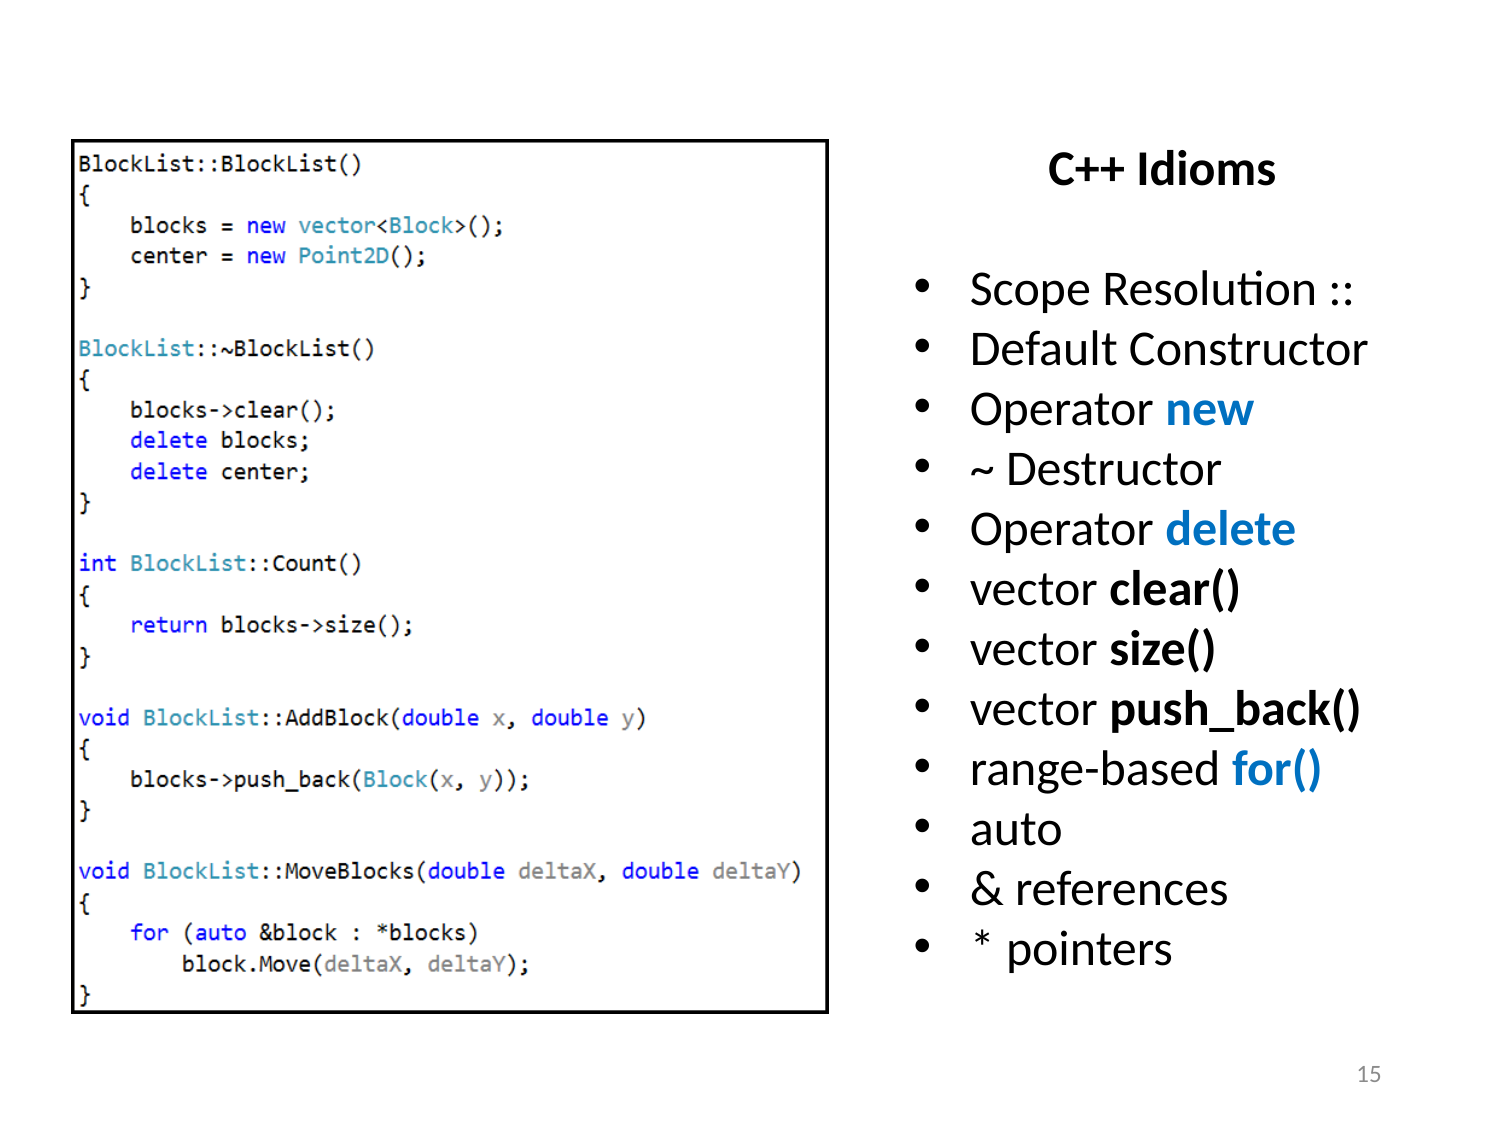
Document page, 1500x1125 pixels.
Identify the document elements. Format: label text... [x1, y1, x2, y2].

text_box C++ Idioms Scope Resolution :: Default Constructor Operator new ~ Destructor Operator delete vector clear() vector size() vector push_back() range-based for() auto & references * pointers [898, 128, 1427, 983]
slide_number 15 [1059, 1042, 1397, 1103]
picture [71, 139, 829, 1014]
